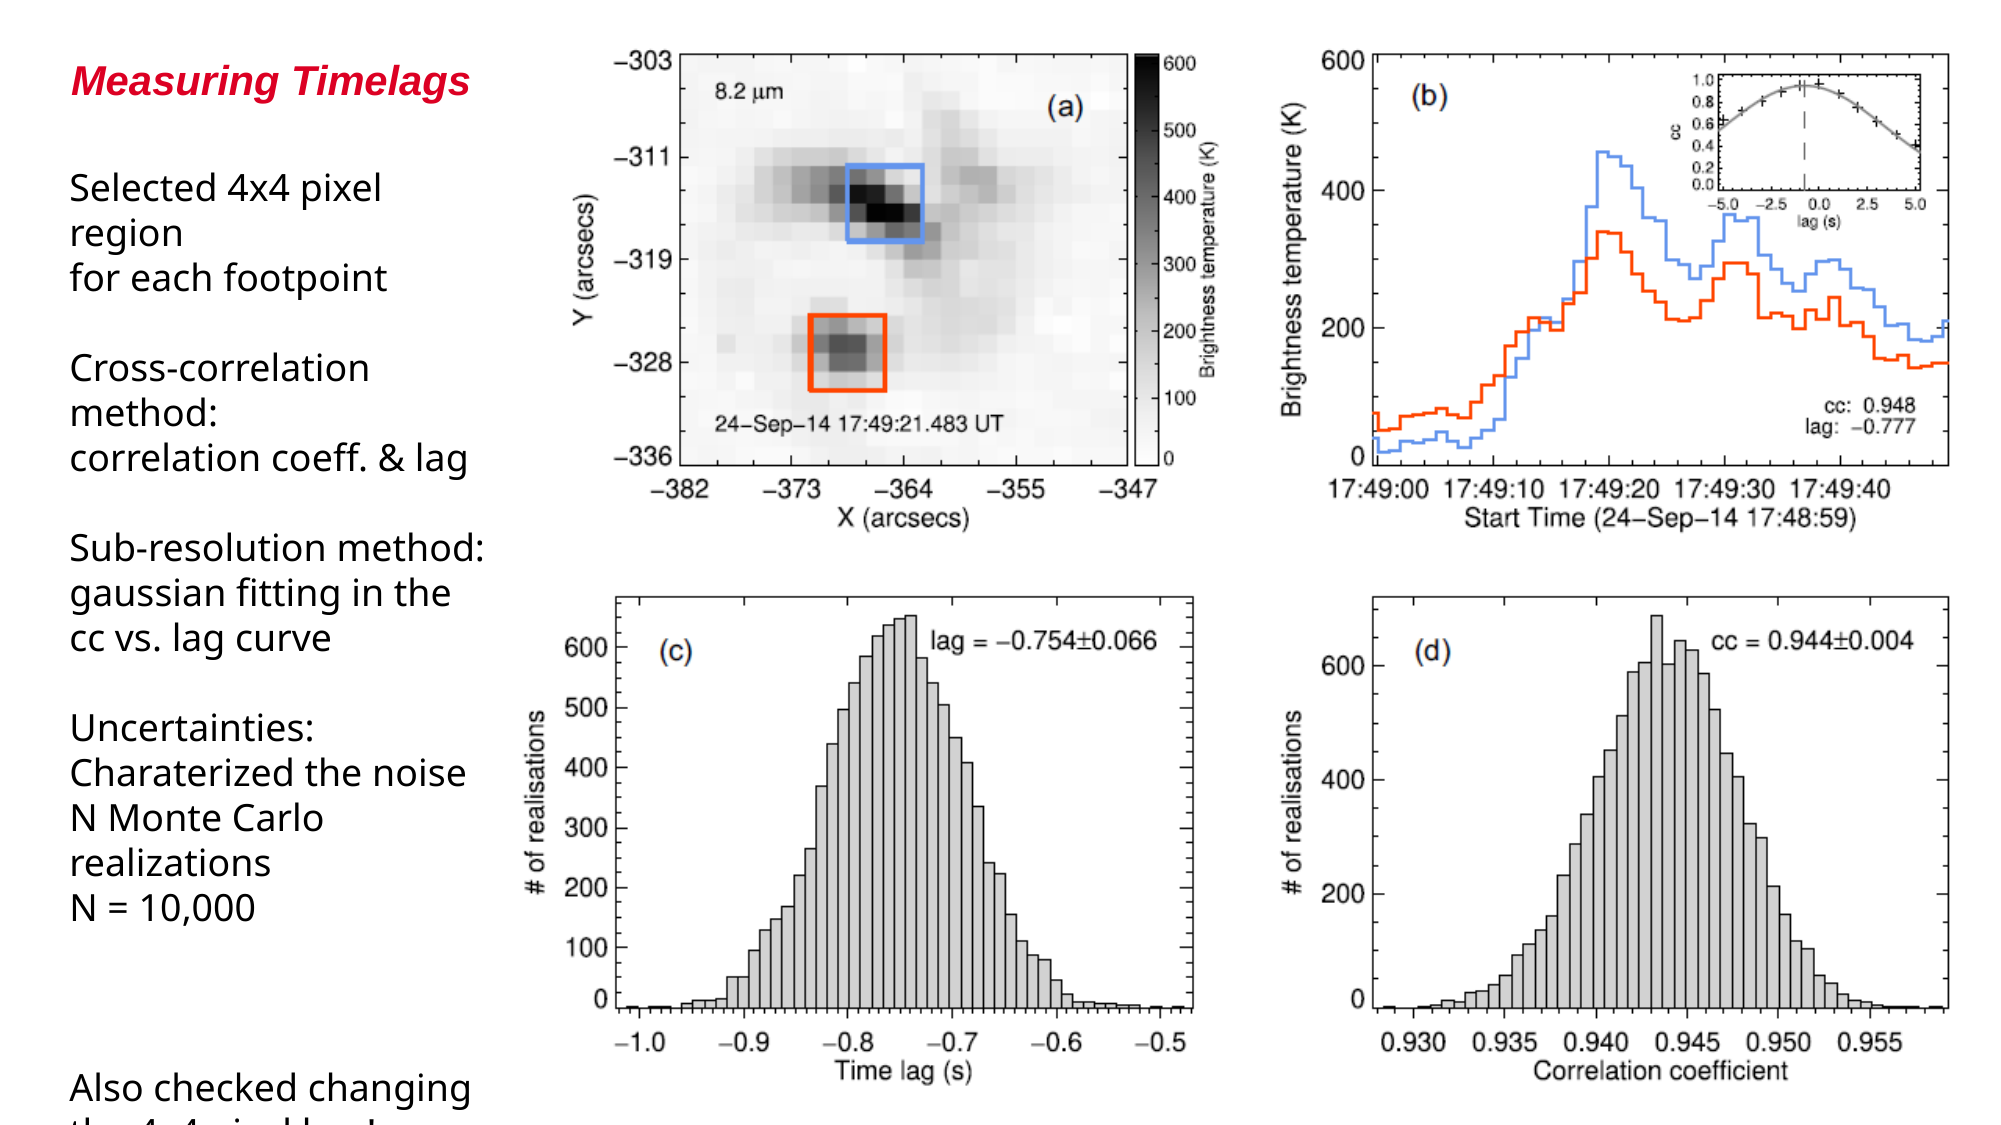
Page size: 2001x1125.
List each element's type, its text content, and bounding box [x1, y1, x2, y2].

text_box Measuring Timelags [56, 46, 469, 111]
picture [469, 24, 1987, 1101]
